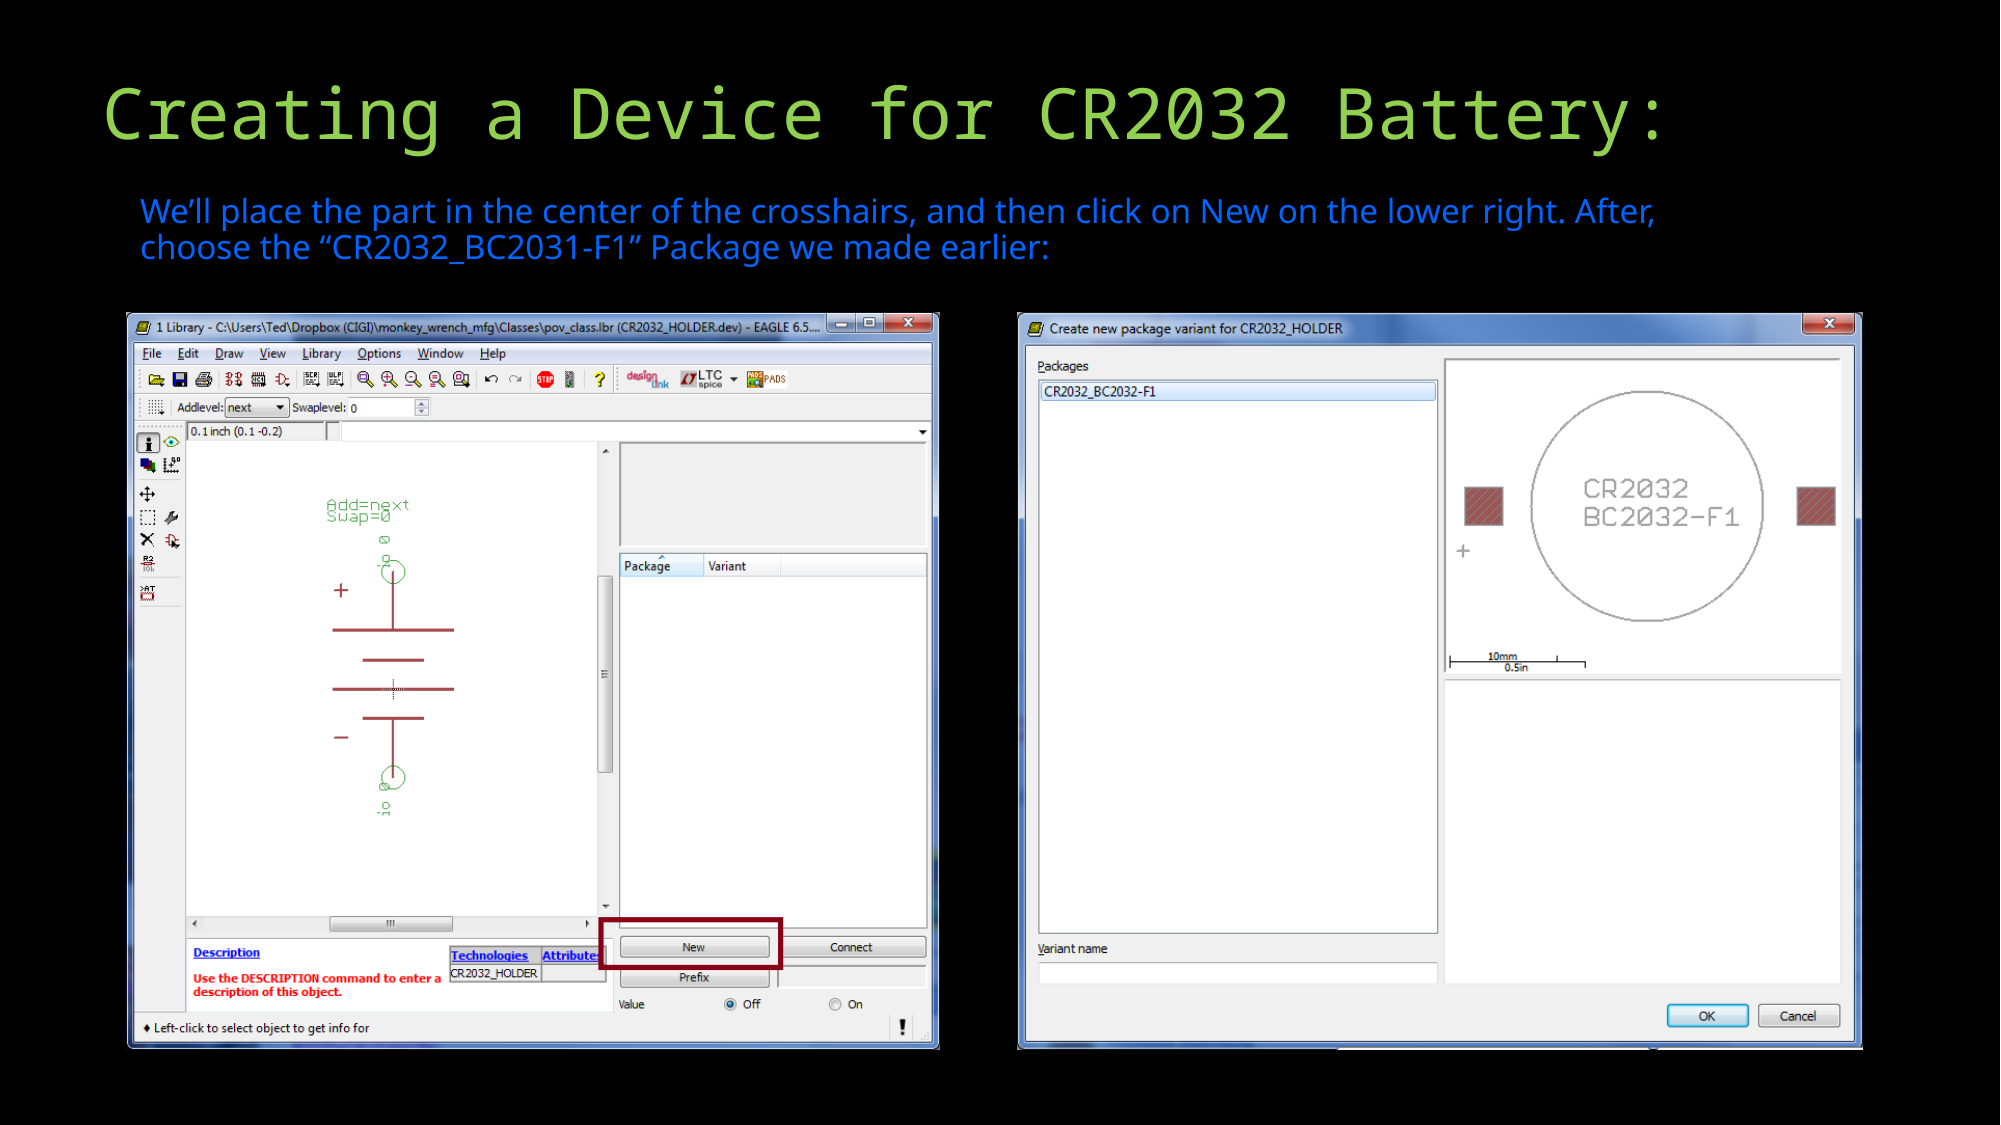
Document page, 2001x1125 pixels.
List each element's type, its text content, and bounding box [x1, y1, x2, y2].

picture [1017, 312, 1863, 1050]
list We’ll place the part in the center of the crosshairs, and then click on New on the lower right. After, choose the “CR2032_BC2031-F1” Package we made earlier: [125, 187, 1750, 1000]
title Creating a Device for CR2032 Battery: [87, 37, 1738, 163]
picture [126, 312, 940, 1050]
